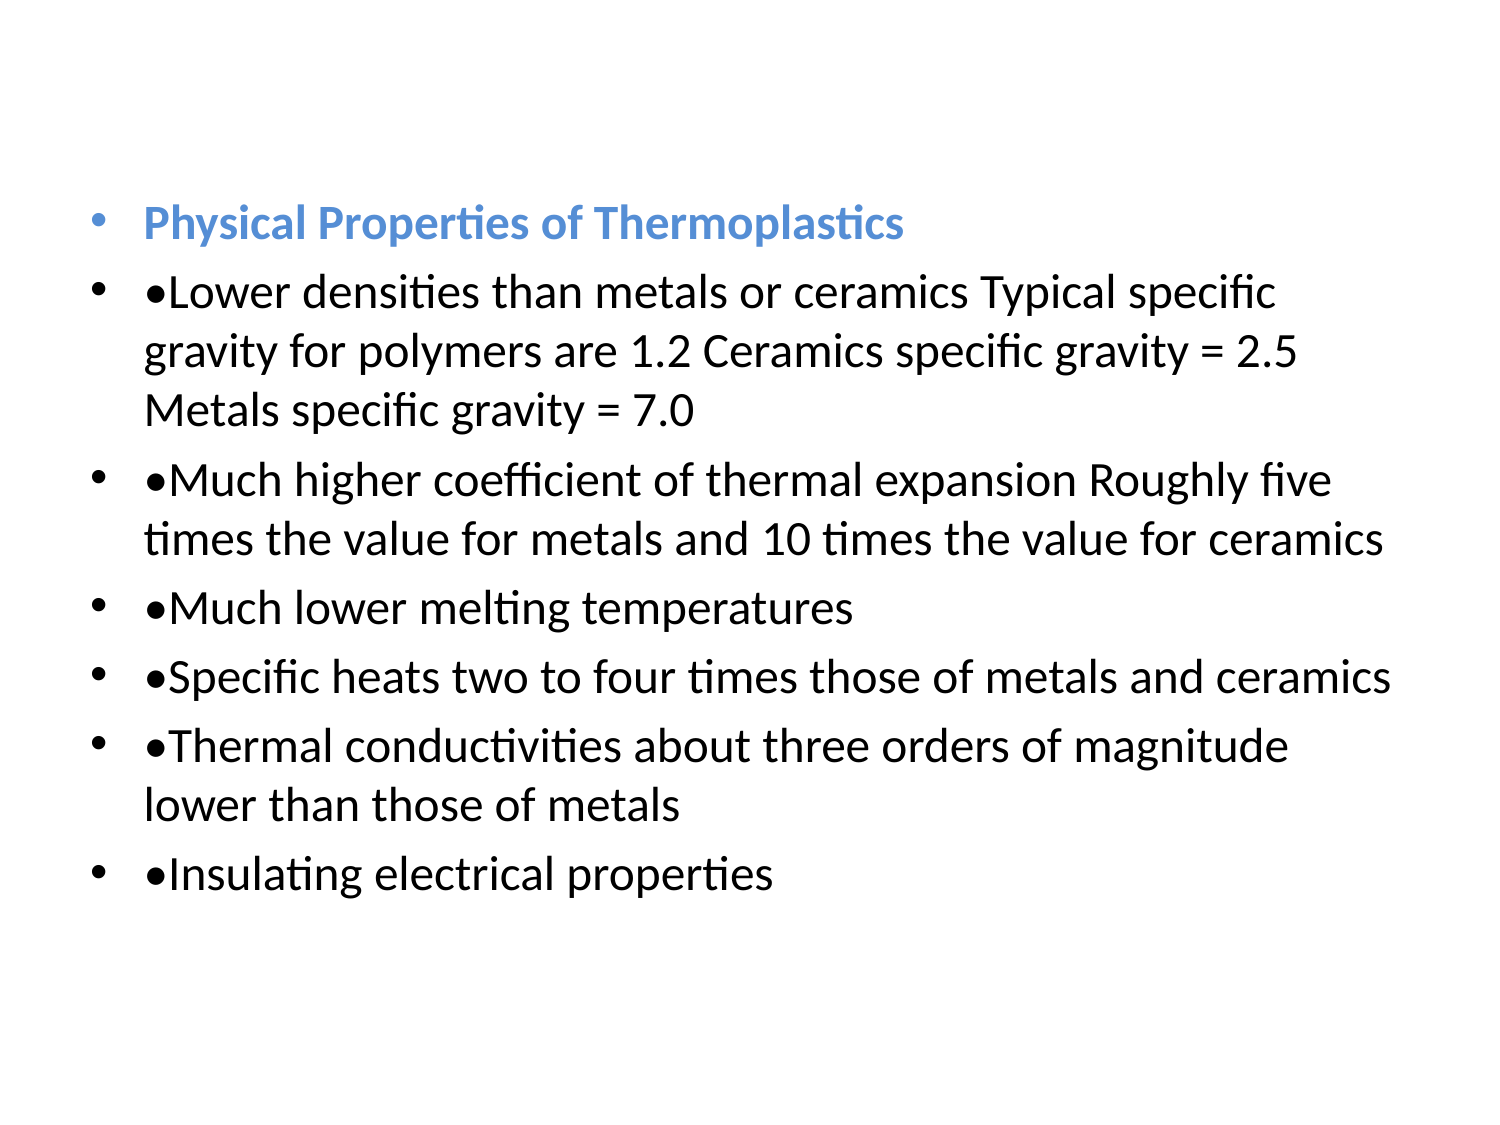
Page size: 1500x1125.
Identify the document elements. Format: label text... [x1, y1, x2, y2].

list Physical Properties of Thermoplastics •Lower densities than metals or ceramics Typical specific gravity for polymers are 1.2 Ceramics specific gravity = 2.5 Metals specific gravity = 7.0 •Much higher coefficient of thermal expansion Roughly five times the value for metals and 10 times the value for ceramics •Much lower melting temperatures •Specific heats two to four times those of metals and ceramics •Thermal conductivities about three orders of magnitude lower than those of metals •Insulating electrical properties [75, 182, 1425, 925]
